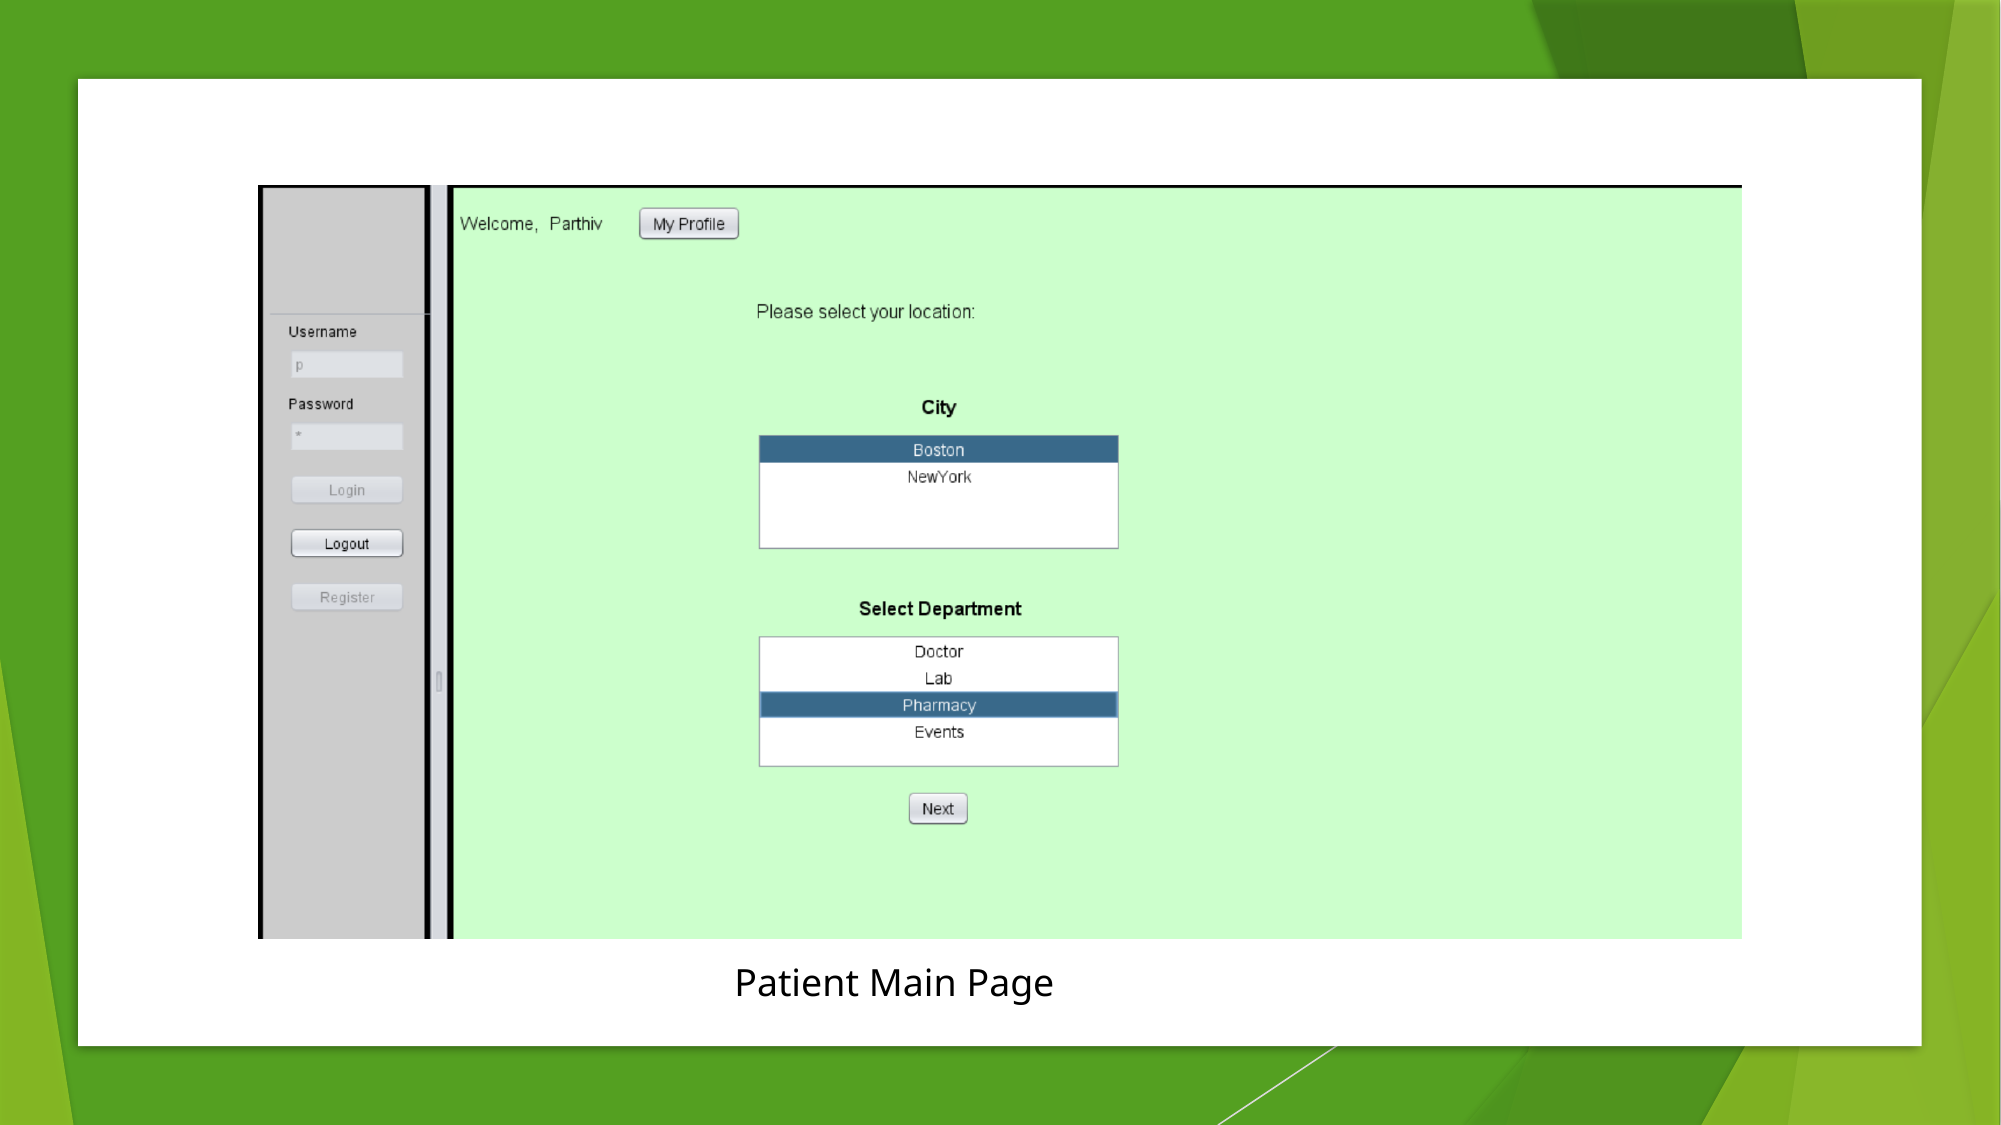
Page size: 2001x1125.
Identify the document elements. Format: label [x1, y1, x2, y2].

text_box [0, 0, 2000, 1125]
picture [257, 185, 1743, 940]
